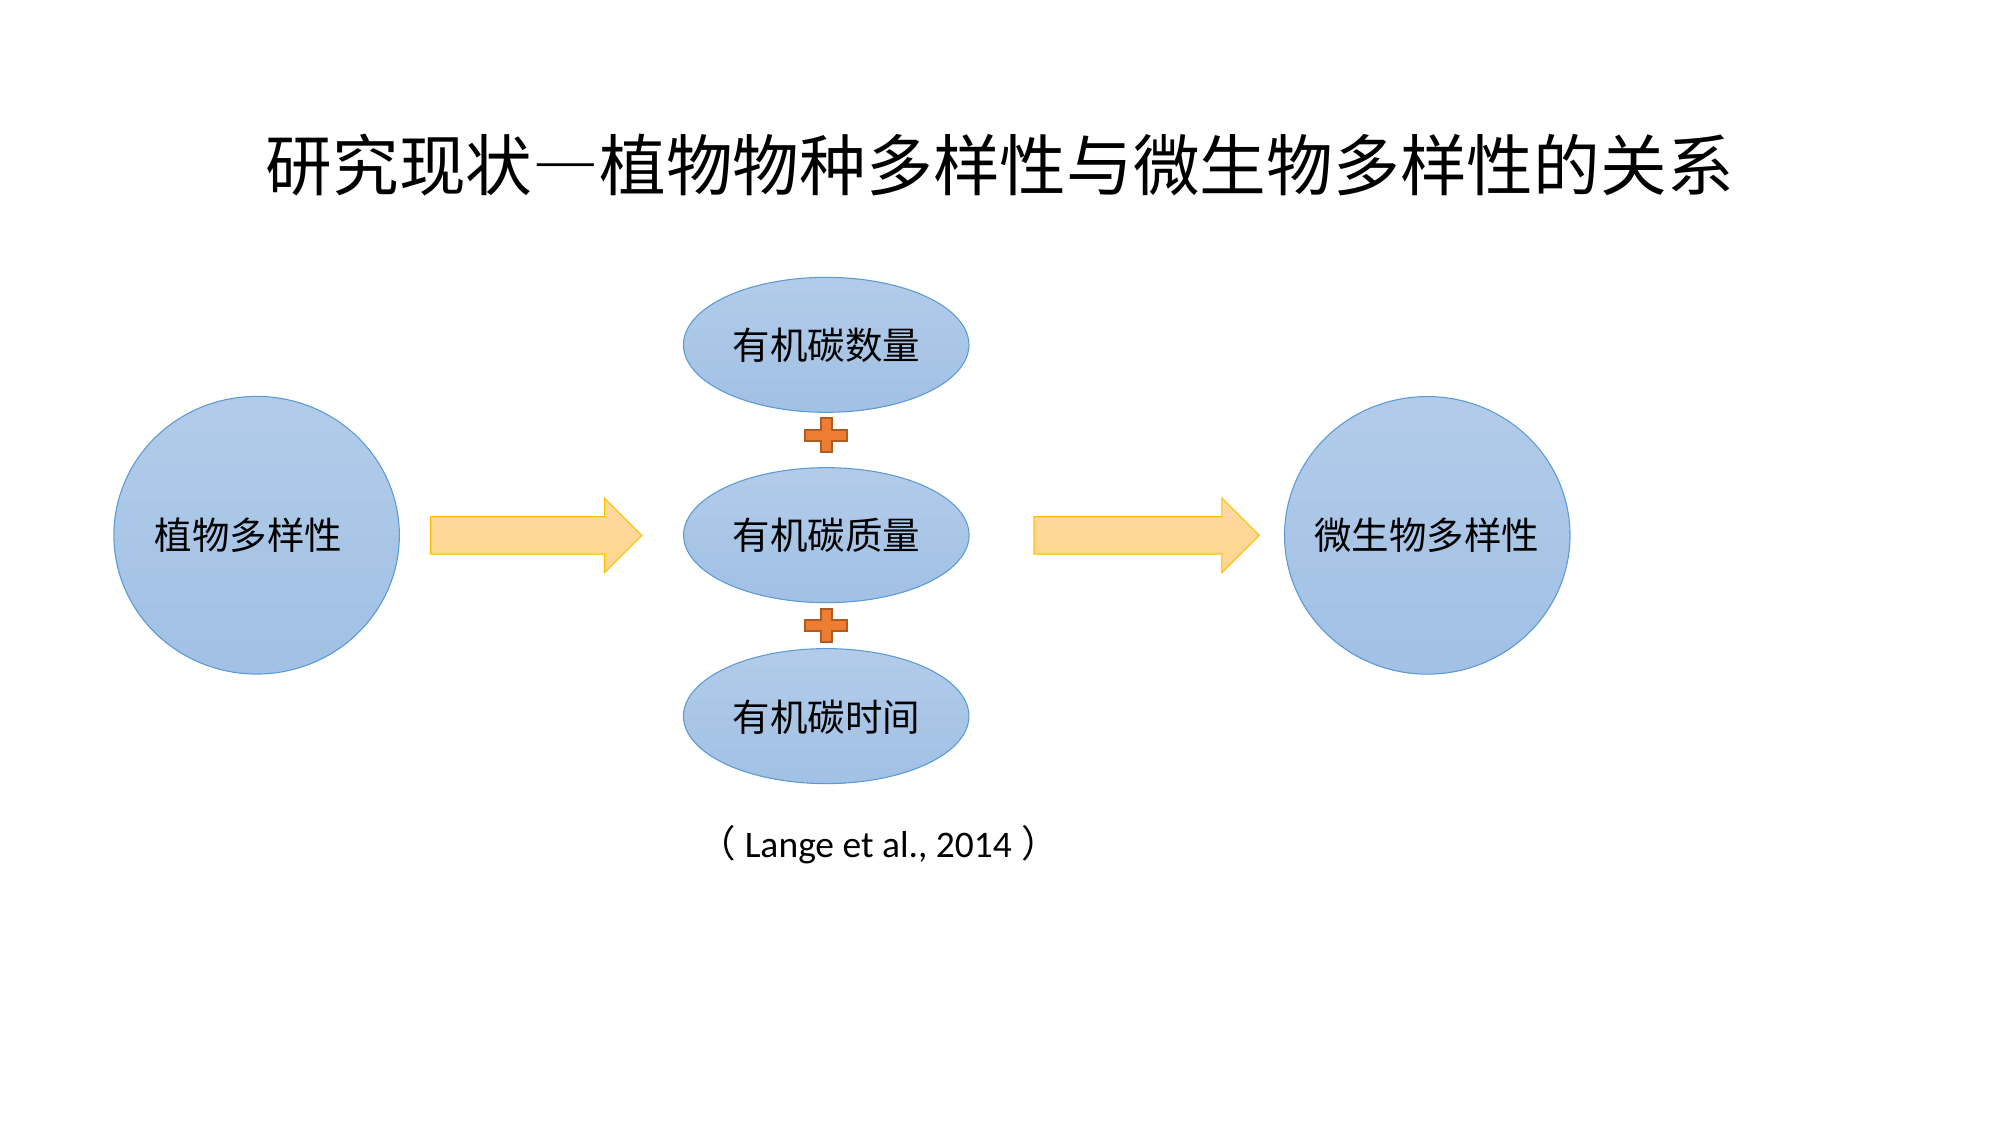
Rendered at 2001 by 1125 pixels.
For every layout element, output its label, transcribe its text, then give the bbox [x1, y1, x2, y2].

text_box [683, 467, 970, 604]
text_box [430, 496, 643, 574]
text_box [1033, 496, 1260, 574]
text_box [804, 608, 848, 643]
text_box （Lange et al., 2014） [683, 812, 1260, 873]
text_box 微生物多样性 [1299, 505, 1570, 565]
title 研究现状—植物物种多样性与微生物多样性的关系 [137, 59, 1863, 278]
text_box [113, 395, 400, 675]
text_box [804, 417, 848, 453]
text_box [682, 648, 970, 785]
text_box [682, 276, 970, 413]
text_box 有机碳时间 [699, 686, 954, 746]
text_box 有机碳质量 [699, 505, 954, 565]
text_box [1283, 396, 1568, 675]
text_box 植物多样性 [140, 505, 374, 565]
text_box 有机碳数量 [699, 314, 953, 375]
